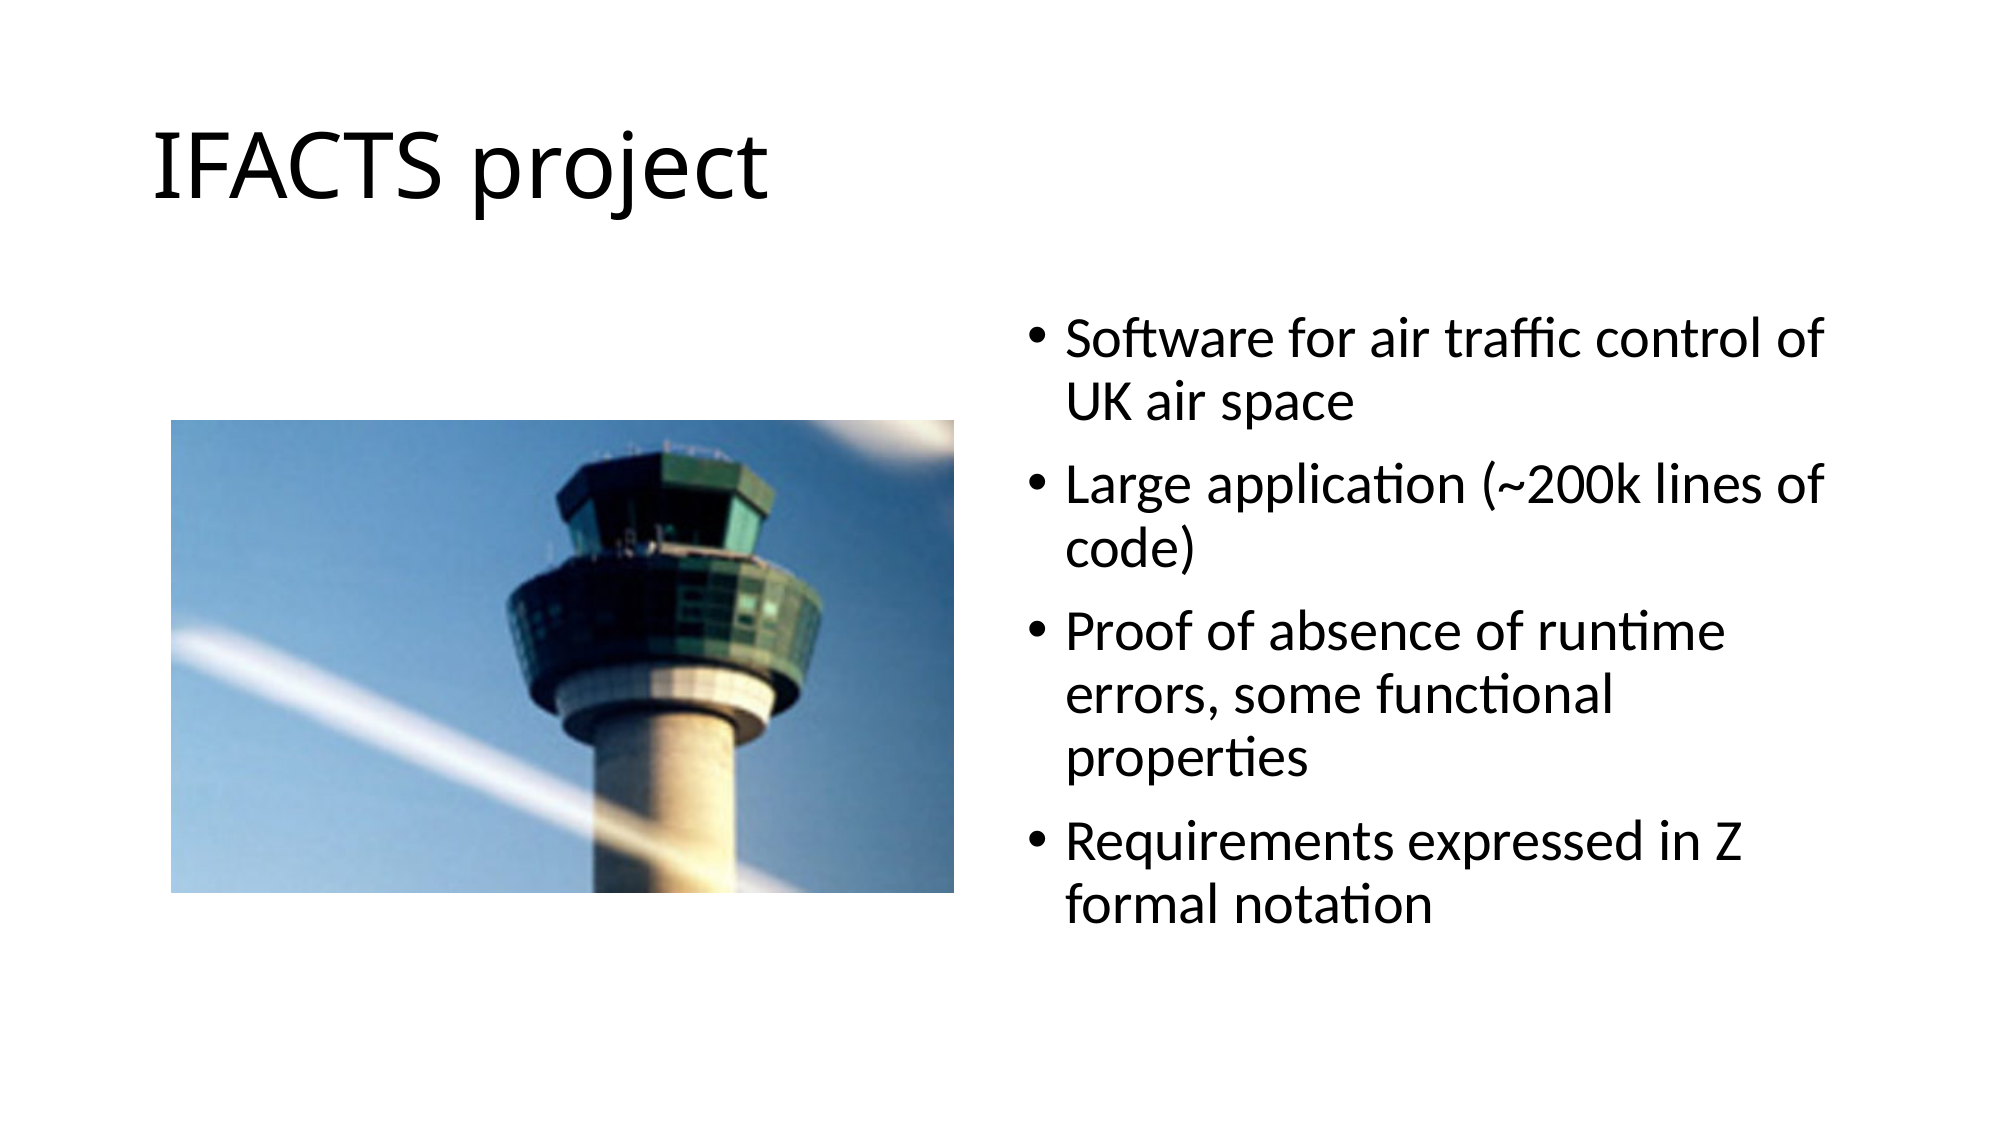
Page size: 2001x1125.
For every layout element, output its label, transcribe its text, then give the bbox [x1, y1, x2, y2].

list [171, 420, 954, 893]
list Software for air traffic control of UK air space Large application (~200k lines of code) Proof of absence of runtime errors, some functional properties Requirements expressed in Z formal notation [1012, 299, 1863, 1014]
title IFACTS project [137, 59, 1863, 278]
